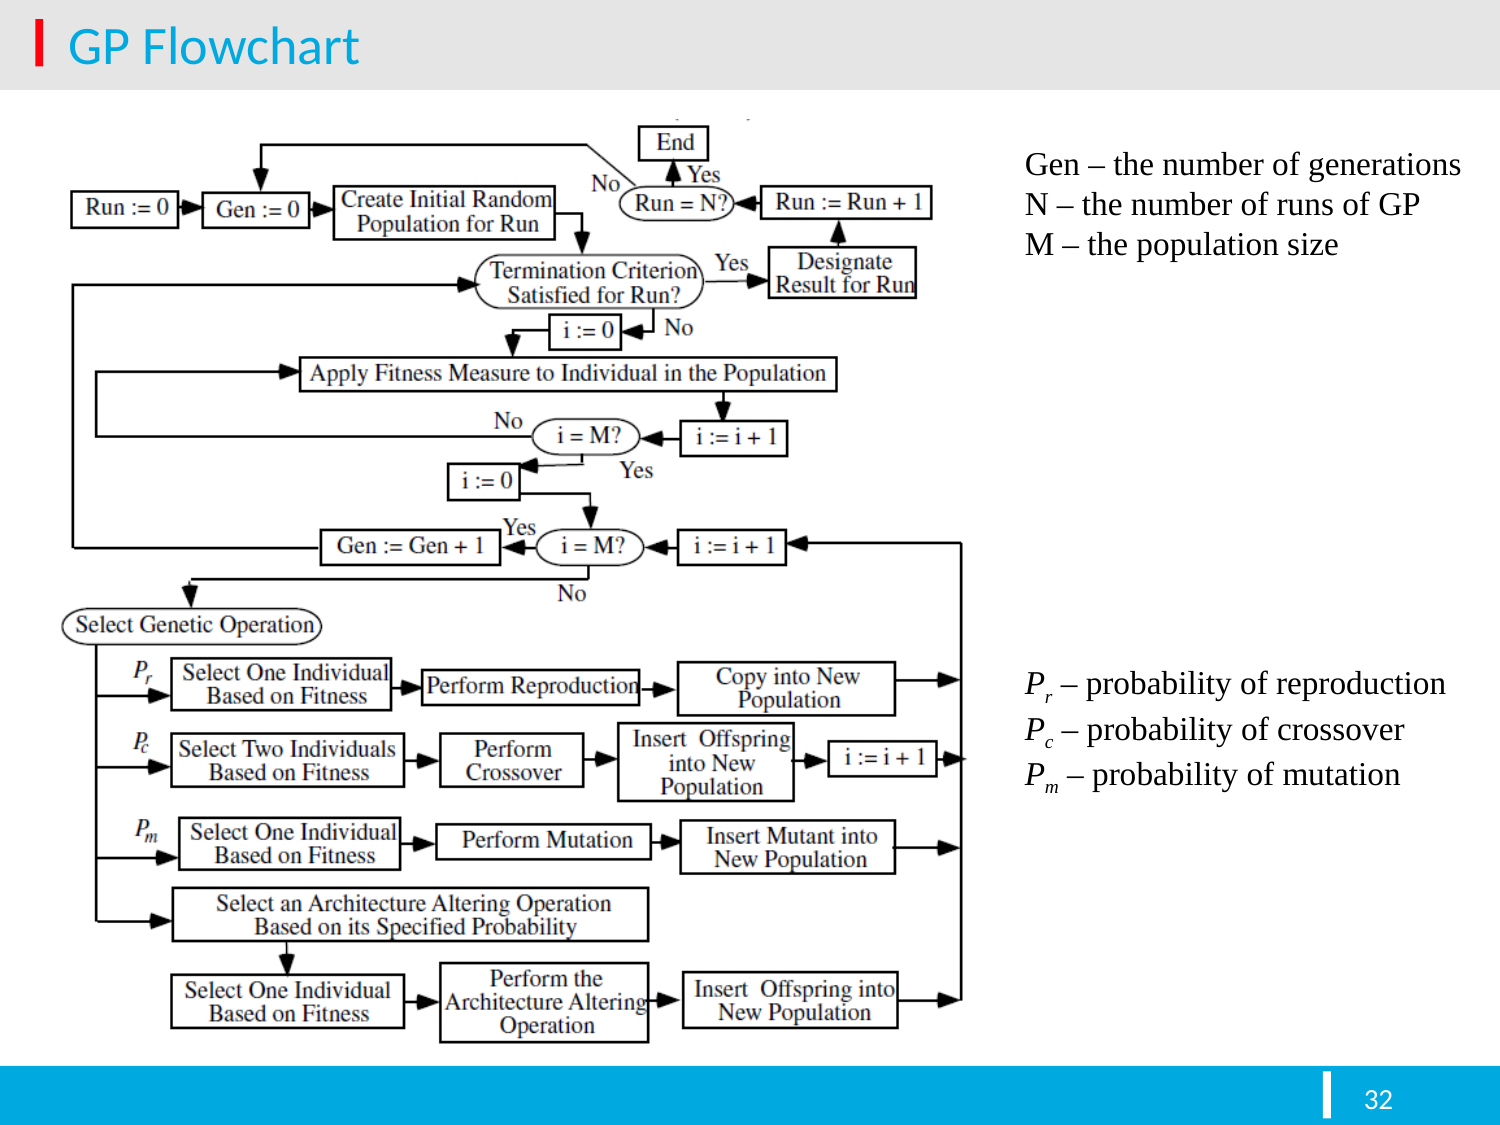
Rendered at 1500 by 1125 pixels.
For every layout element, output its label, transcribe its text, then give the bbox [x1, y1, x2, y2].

title GP Flowchart [53, 18, 1500, 68]
slide_number 32 [1348, 1072, 1485, 1125]
picture [46, 119, 985, 1053]
text_box Gen – the number of generations N – the number of runs of GP M – the population size Pr – probability of reproduction Pc – probability of crossover Pm – probability of mutation [1010, 135, 1489, 806]
